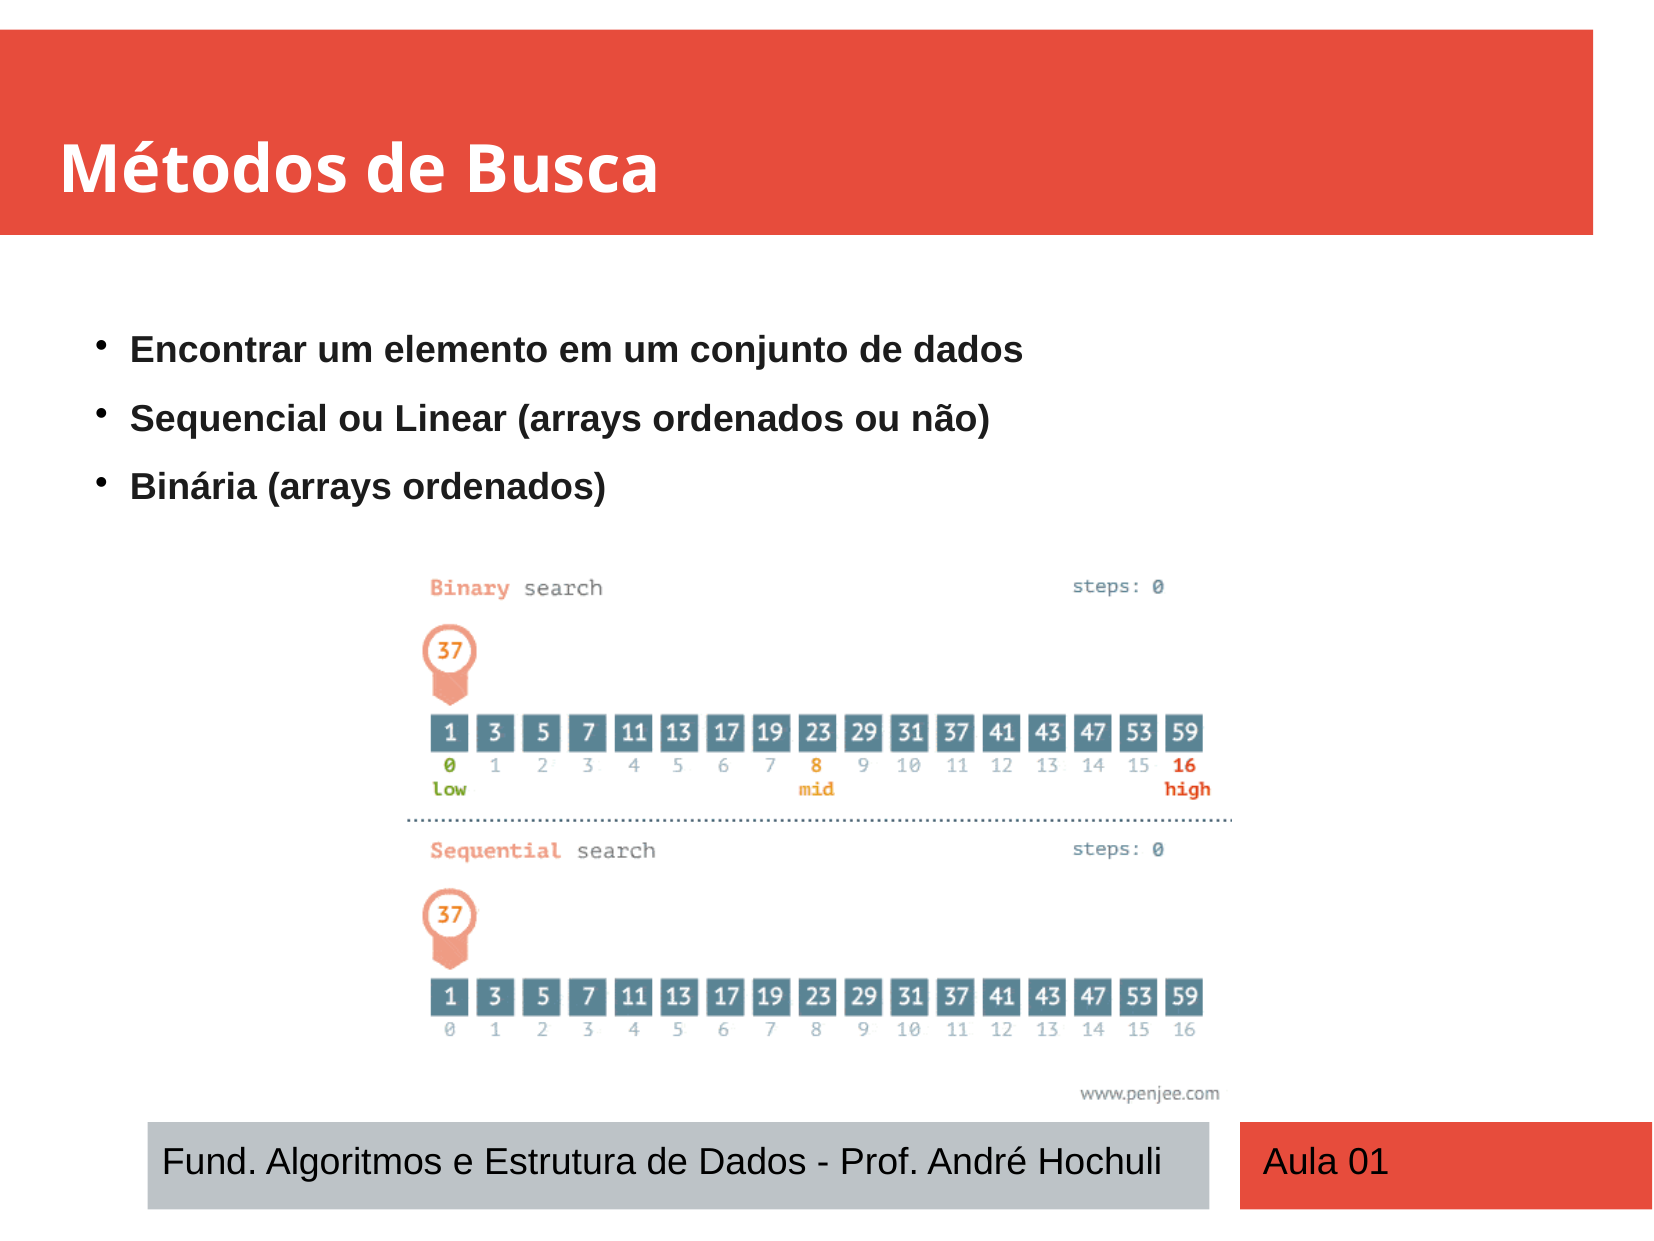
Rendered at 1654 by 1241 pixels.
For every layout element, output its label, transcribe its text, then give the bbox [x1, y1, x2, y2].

text_box Aula 01 [1248, 1129, 1622, 1189]
text_box Fund. Algoritmos e Estrutura de Dados - Prof. André Hochuli [147, 1129, 1204, 1189]
text_box Métodos de Busca [59, 59, 1594, 206]
text_box Encontrar um elemento em um conjunto de dados Sequencial ou Linear (arrays ordenados ou não) Binária (arrays ordenados) [59, 324, 1564, 1092]
picture [402, 561, 1233, 1116]
